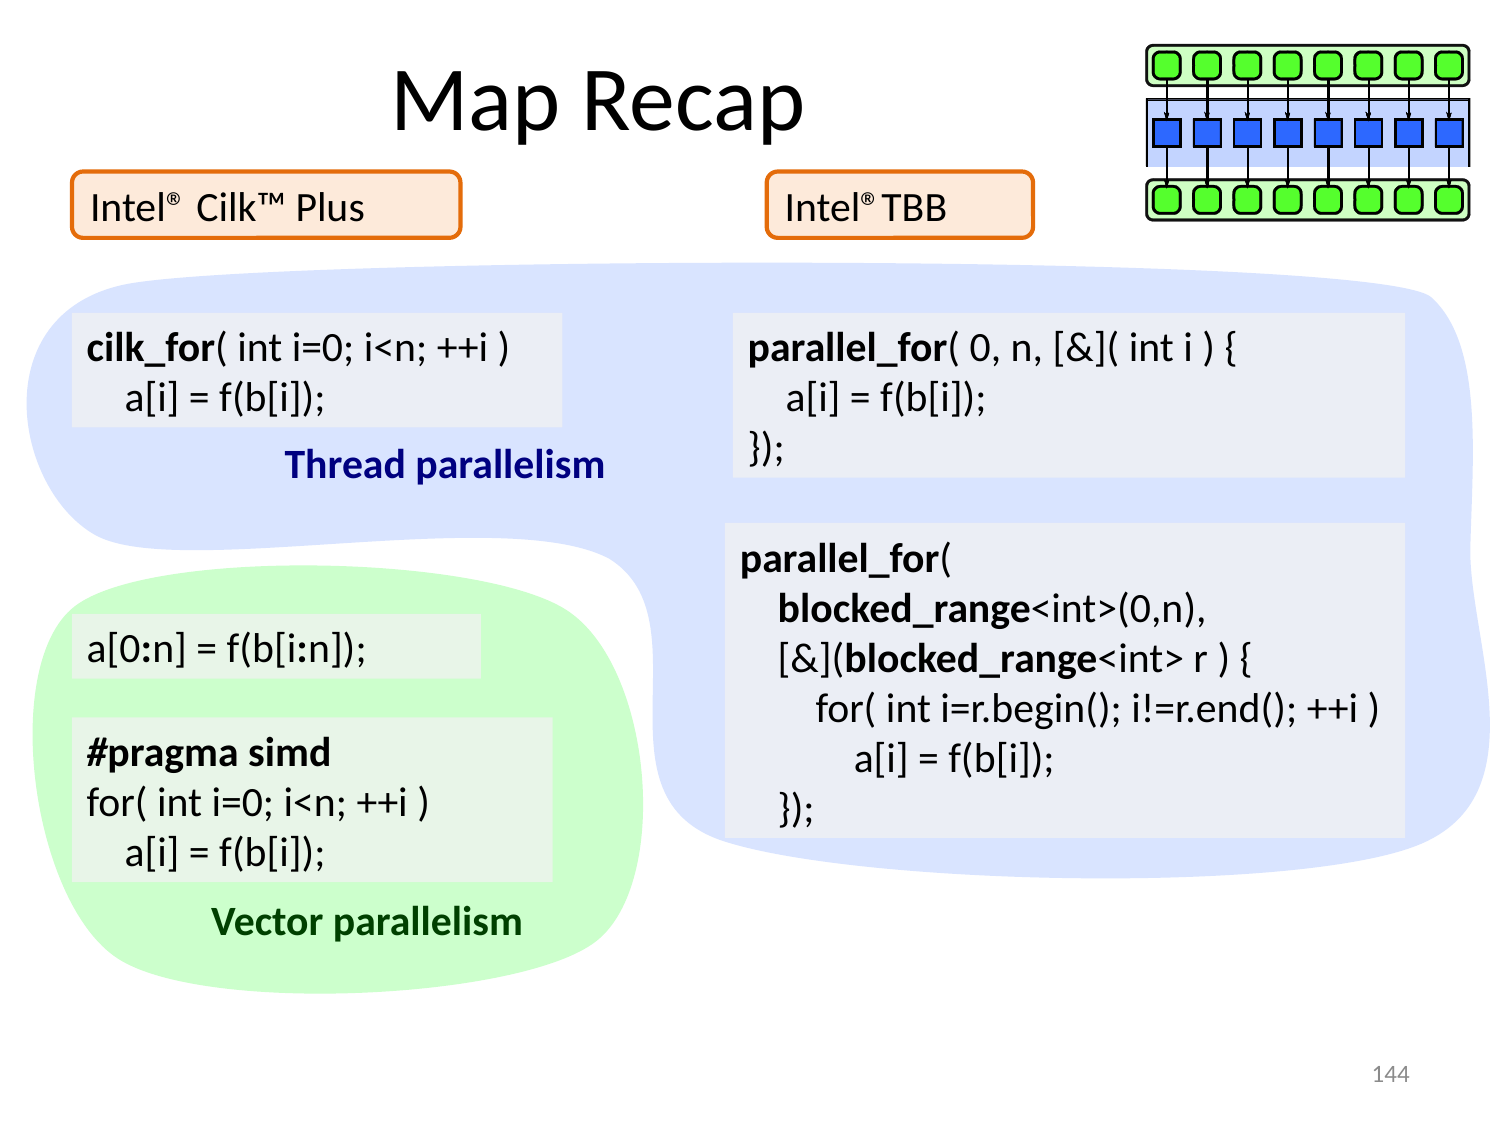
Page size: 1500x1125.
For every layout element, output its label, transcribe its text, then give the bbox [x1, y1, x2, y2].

picture [1144, 43, 1471, 222]
text_box Thread parallelism [198, 429, 692, 495]
text_box Intel®TBB [766, 171, 1034, 238]
text_box [32, 565, 644, 994]
title Map Recap [71, 0, 1125, 188]
text_box cilk_for( int i=0; i<n; ++i ) a[i] = f(b[i]); [71, 312, 563, 428]
text_box [26, 262, 1490, 879]
text_box Vector parallelism [120, 886, 614, 952]
text_box a[0:n] = f(b[i:n]); [71, 613, 481, 679]
text_box parallel_for( blocked_range<int>(0,n), [&](blocked_range<int> r ) { for( int i=r.begin(); i!=r.end(); ++i ) a[i] = f(b[i]); }); [724, 522, 1406, 838]
slide_number 144 [1074, 1042, 1425, 1103]
text_box parallel_for( 0, n, [&]( int i ) { a[i] = f(b[i]); }); [732, 312, 1406, 478]
text_box #pragma simd for( int i=0; i<n; ++i ) a[i] = f(b[i]); [71, 717, 553, 883]
text_box Intel® Cilk™ Plus [71, 171, 461, 238]
